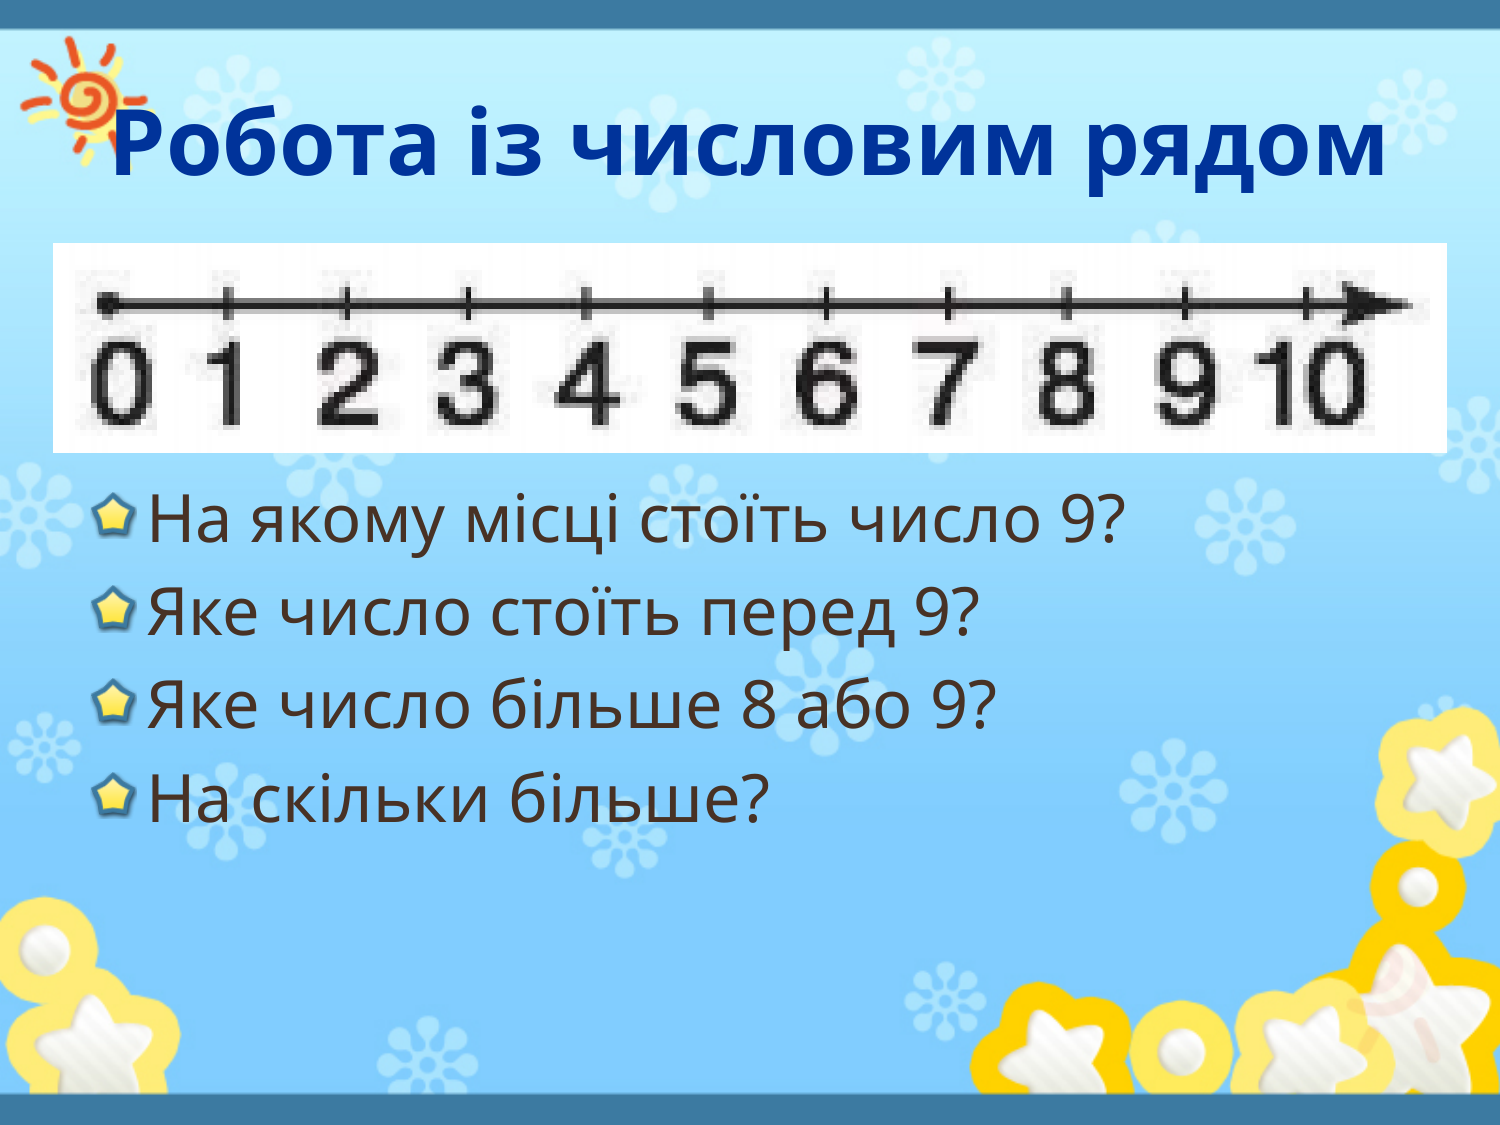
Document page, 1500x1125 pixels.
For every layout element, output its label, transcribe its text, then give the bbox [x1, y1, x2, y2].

list На якому місці стоїть число 9? Яке число стоїть перед 9? Яке число більше 8 або 9? На скільки більше? [75, 471, 1425, 1005]
title Робота із числовим рядом [75, 45, 1425, 233]
picture [0, 0, 1500, 1125]
